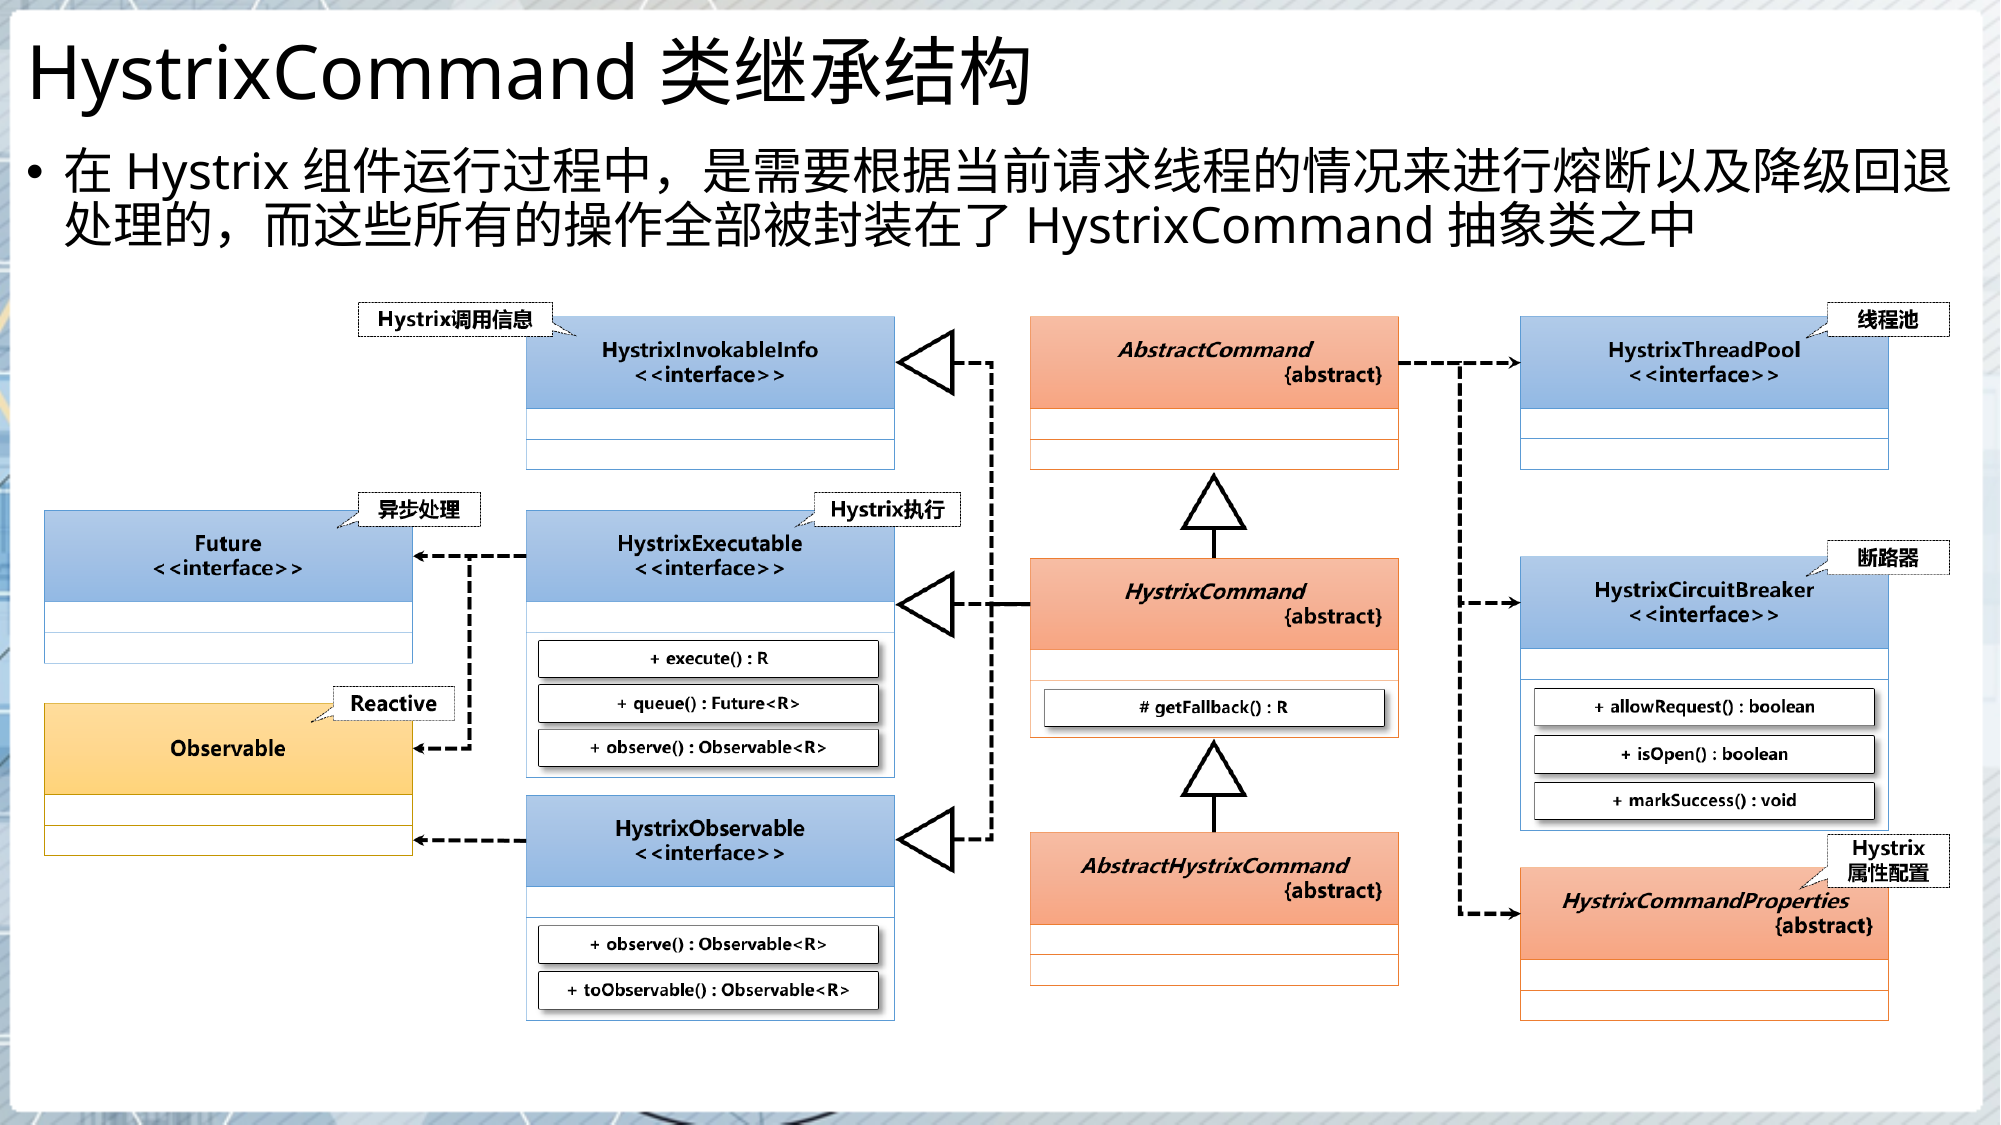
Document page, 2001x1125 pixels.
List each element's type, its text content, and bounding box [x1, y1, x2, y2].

title HystrixCommand类继承结构 [11, 11, 1983, 139]
picture [0, 0, 2000, 1125]
list 在Hystrix组件运行过程中，是需要根据当前请求线程的情况来进行熔断以及降级回退处理的，而这些所有的操作全部被封装在了HystrixCommand抽象类之中 [11, 139, 1983, 1113]
